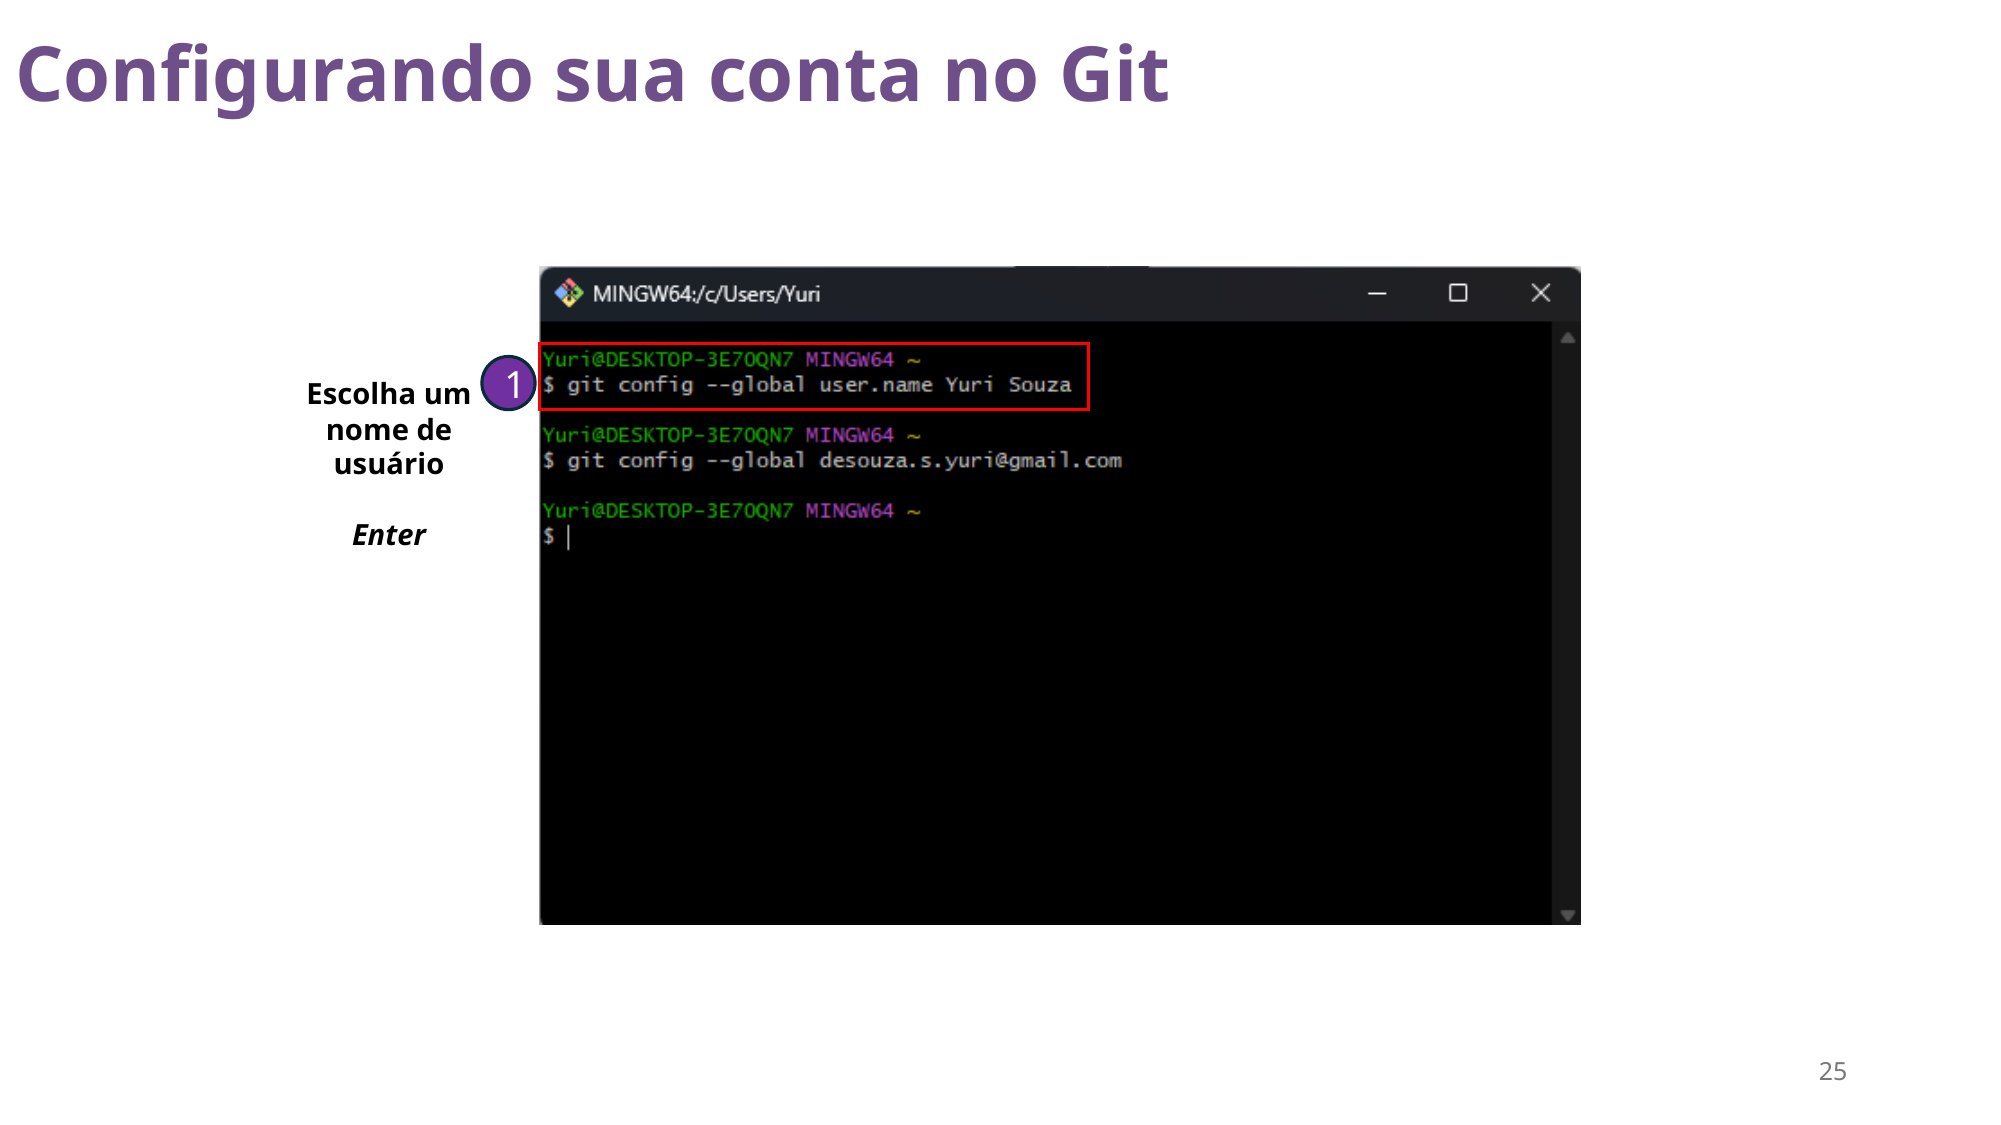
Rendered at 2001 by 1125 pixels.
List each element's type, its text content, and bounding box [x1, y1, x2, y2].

text_box Escolha um nome de usuário Enter [288, 368, 490, 559]
slide_number 25 [1412, 1042, 1863, 1103]
text_box Configurando sua conta no Git [0, 0, 1244, 153]
picture [538, 266, 1581, 926]
text_box 1 [480, 354, 537, 412]
